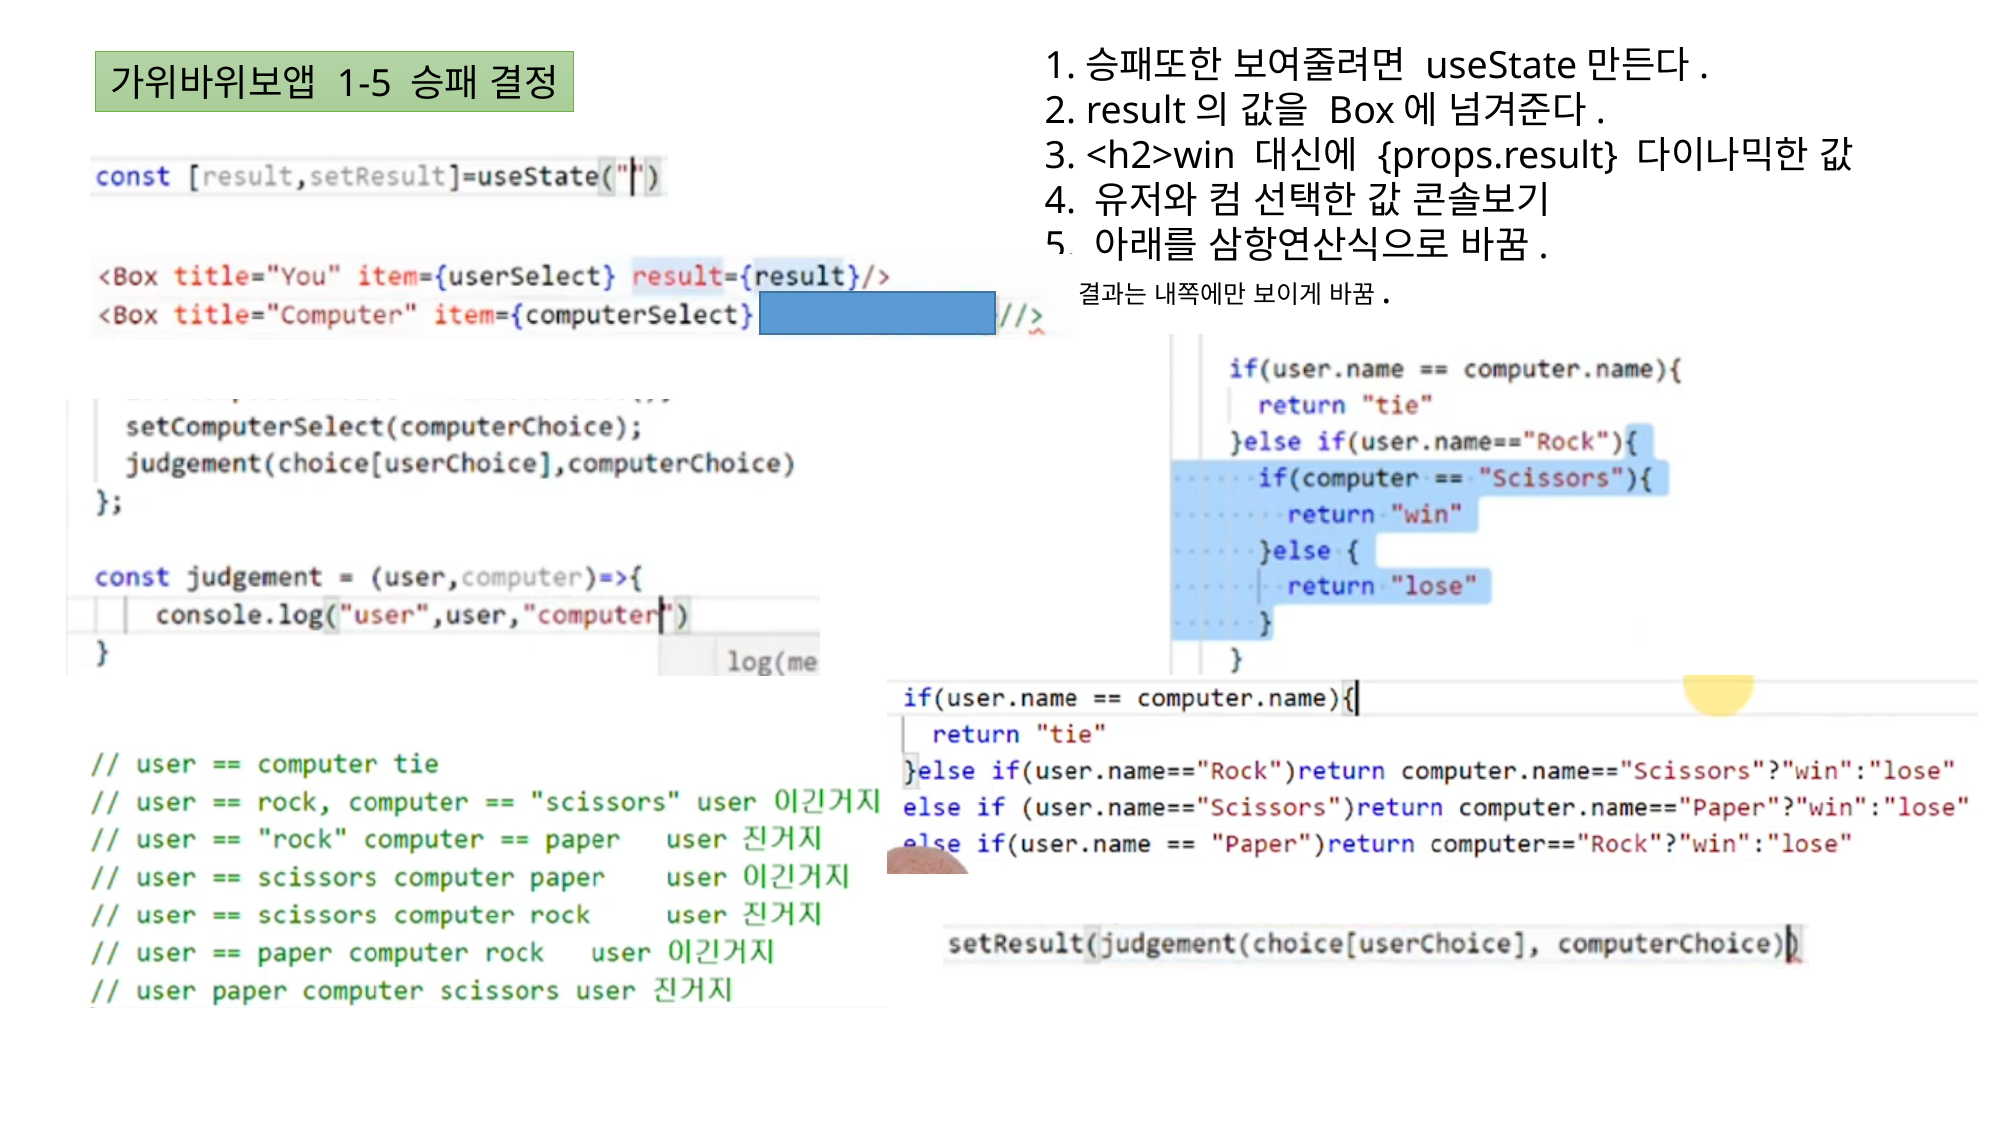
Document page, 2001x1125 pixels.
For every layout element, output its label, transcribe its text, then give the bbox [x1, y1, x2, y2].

text_box 가위바위보앱 1-5 승패 결정 [95, 51, 574, 112]
text_box 1.승패또한 보여줄려면 useState만든다. 2. result의 값을 Box에 넘겨준다. 3. <h2>win 대신에 {props.result} 다이나믹한 값 4. 유저와 컴 선택한 값 콘솔보기 5. 아래를 삼항연산식으로 바꿈. 결과는 내쪽에만 보이게 바꿈. [1029, 33, 1870, 364]
picture [943, 923, 1809, 969]
picture [90, 254, 1074, 340]
picture [90, 154, 668, 201]
picture [81, 334, 1978, 1008]
picture [66, 399, 820, 676]
